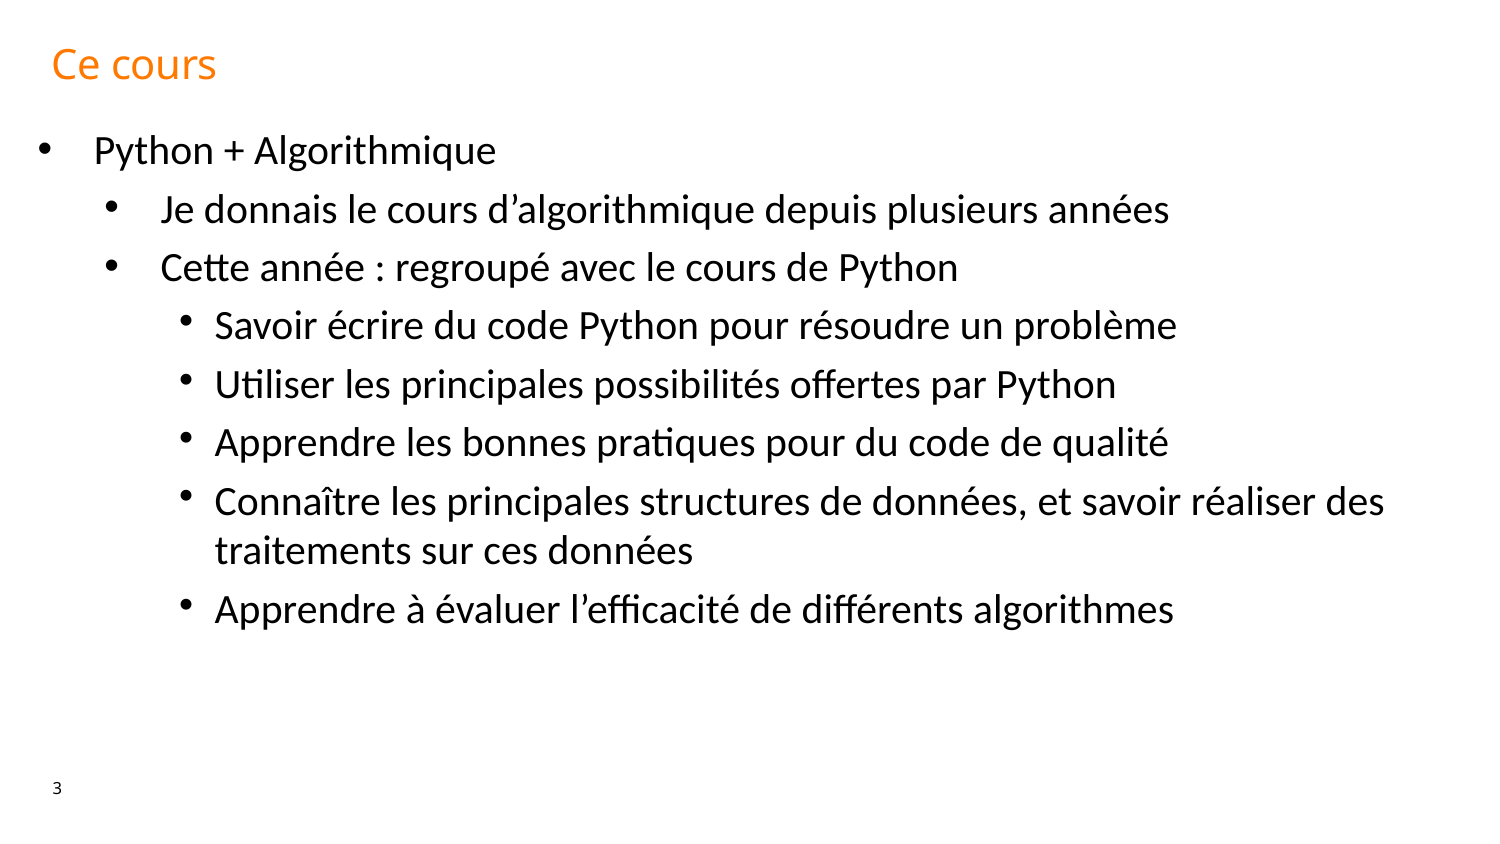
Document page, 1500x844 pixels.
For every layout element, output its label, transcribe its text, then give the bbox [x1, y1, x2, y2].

text_box Python + Algorithmique Je donnais le cours d’algorithmique depuis plusieurs années Cette année : regroupé avec le cours de Python Savoir écrire du code Python pour résoudre un problème Utiliser les principales possibilités offertes par Python Apprendre les bonnes pratiques pour du code de qualité Connaître les principales structures de données, et savoir réaliser des traitements sur ces données Apprendre à évaluer l’efficacité de différents algorithmes [37, 123, 1434, 675]
text_box Ce cours [51, 43, 1448, 166]
